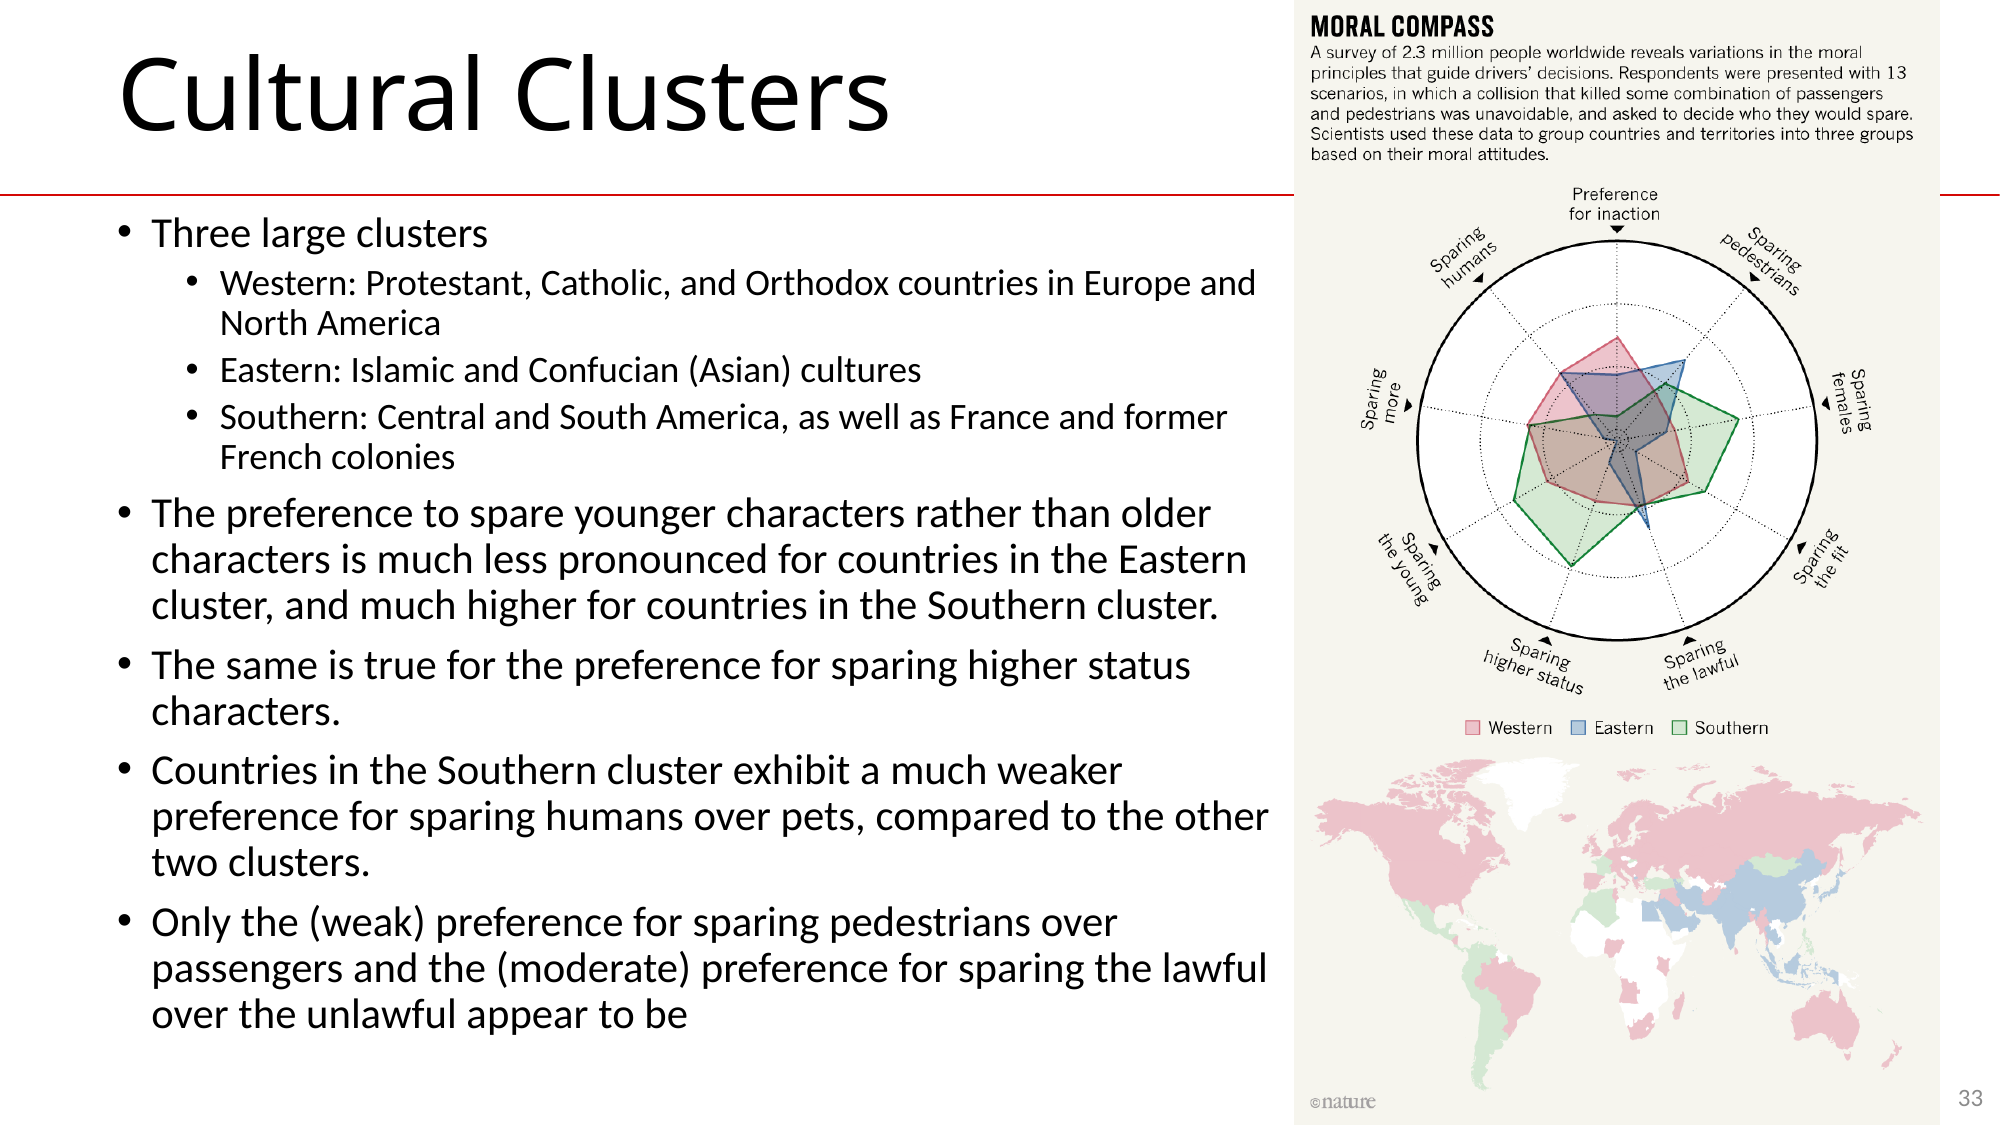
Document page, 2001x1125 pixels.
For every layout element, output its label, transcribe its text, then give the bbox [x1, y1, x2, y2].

slide_number 33 [1940, 1066, 1999, 1125]
list Three large clusters Western: Protestant, Catholic, and Orthodox countries in Europe and North America Eastern: Islamic and Confucian (Asian) cultures Southern: Central and South America, as well as France and former French colonies The preference to spare younger characters rather than older characters is much less pronounced for countries in the Eastern cluster, and much higher for countries in the Southern cluster. The same is true for the preference for sparing higher status characters. Countries in the Southern cluster exhibit a much weaker preference for sparing humans over pets, compared to the other two clusters. Only the (weak) preference for sparing pedestrians over passengers and the (moderate) preference for sparing the lawful over the unlawful appear to be [102, 203, 1294, 1056]
picture [1294, 0, 1940, 1125]
title Cultural Clusters [102, 10, 1294, 186]
